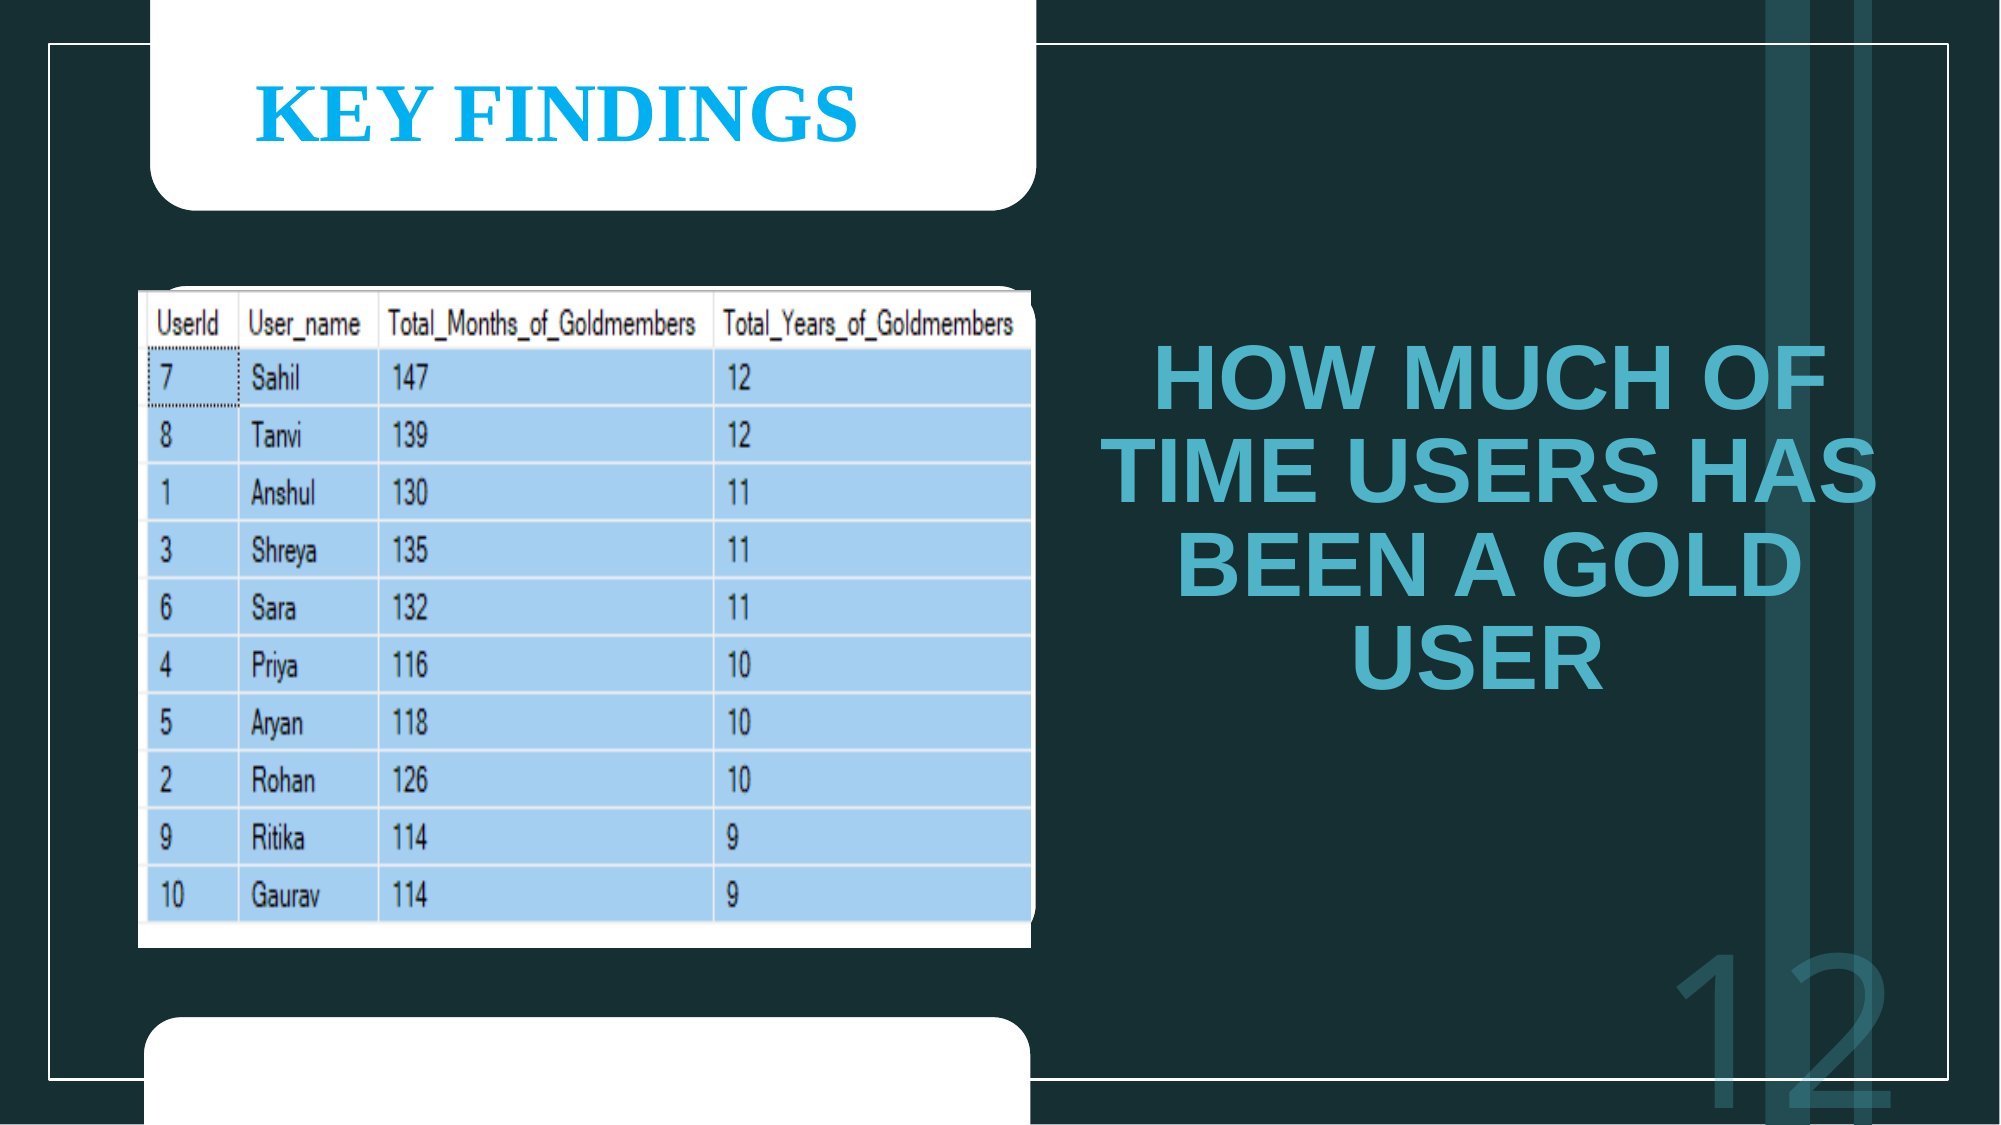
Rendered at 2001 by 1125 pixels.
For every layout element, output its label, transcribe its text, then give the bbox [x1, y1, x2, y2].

text_box KEY FINDINGS [240, 30, 980, 168]
picture [138, 290, 1032, 949]
title HOW MUCH OF TIME USERS HAS BEEN A GOLD USER [1067, 306, 1915, 883]
slide_number 12 [1437, 963, 1918, 1125]
